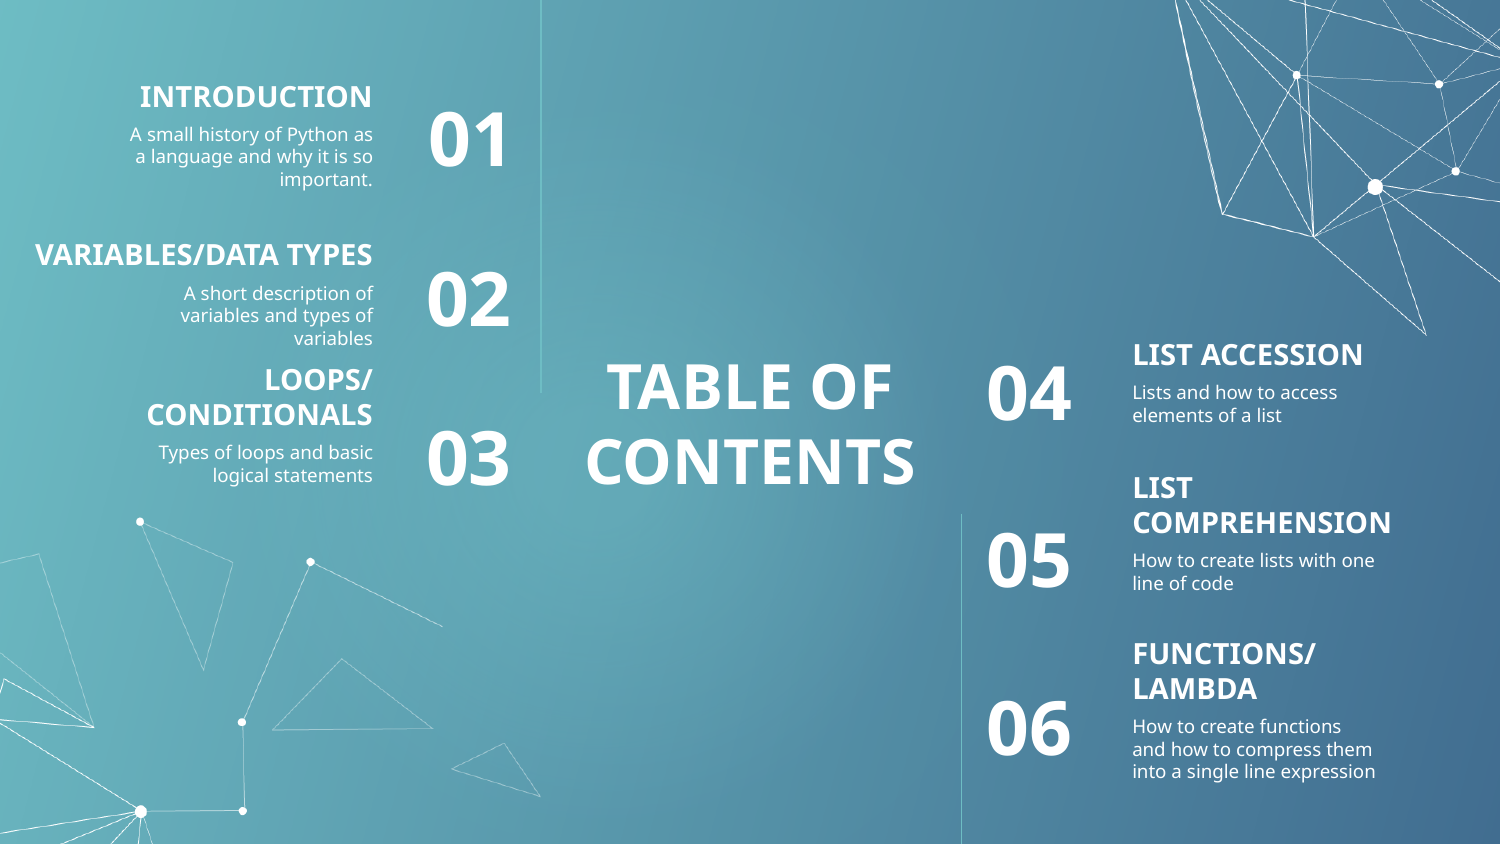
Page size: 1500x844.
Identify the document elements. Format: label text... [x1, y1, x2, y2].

title INTRODUCTION [64, 33, 388, 128]
title LIST COMPREHENSION [1117, 459, 1442, 554]
title FUNCTIONS/LAMBDA [1117, 625, 1442, 720]
title 05 [971, 510, 1117, 606]
subtitle How to create lists with one line of code [1117, 533, 1392, 625]
subtitle Lists and how to access elements of a list [1117, 365, 1392, 459]
title TABLE OF CONTENTS [555, 344, 945, 500]
title VARIABLES/DATA TYPES [10, 191, 388, 287]
title 02 [345, 248, 528, 344]
picture [0, 0, 1500, 844]
title 01 [347, 89, 530, 185]
subtitle A short description of variables and types of variables [113, 266, 388, 351]
title 06 [971, 677, 1117, 773]
title 03 [388, 408, 528, 503]
title LIST ACCESSION [1117, 291, 1442, 386]
title LOOPS/CONDITIONALS [29, 351, 388, 446]
subtitle A small history of Python as a language and why it is so important. [113, 107, 388, 191]
title 04 [971, 343, 1117, 439]
subtitle How to create functions and how to compress them into a single line expression [1117, 699, 1392, 794]
subtitle Types of loops and basic logical statements [113, 425, 388, 520]
